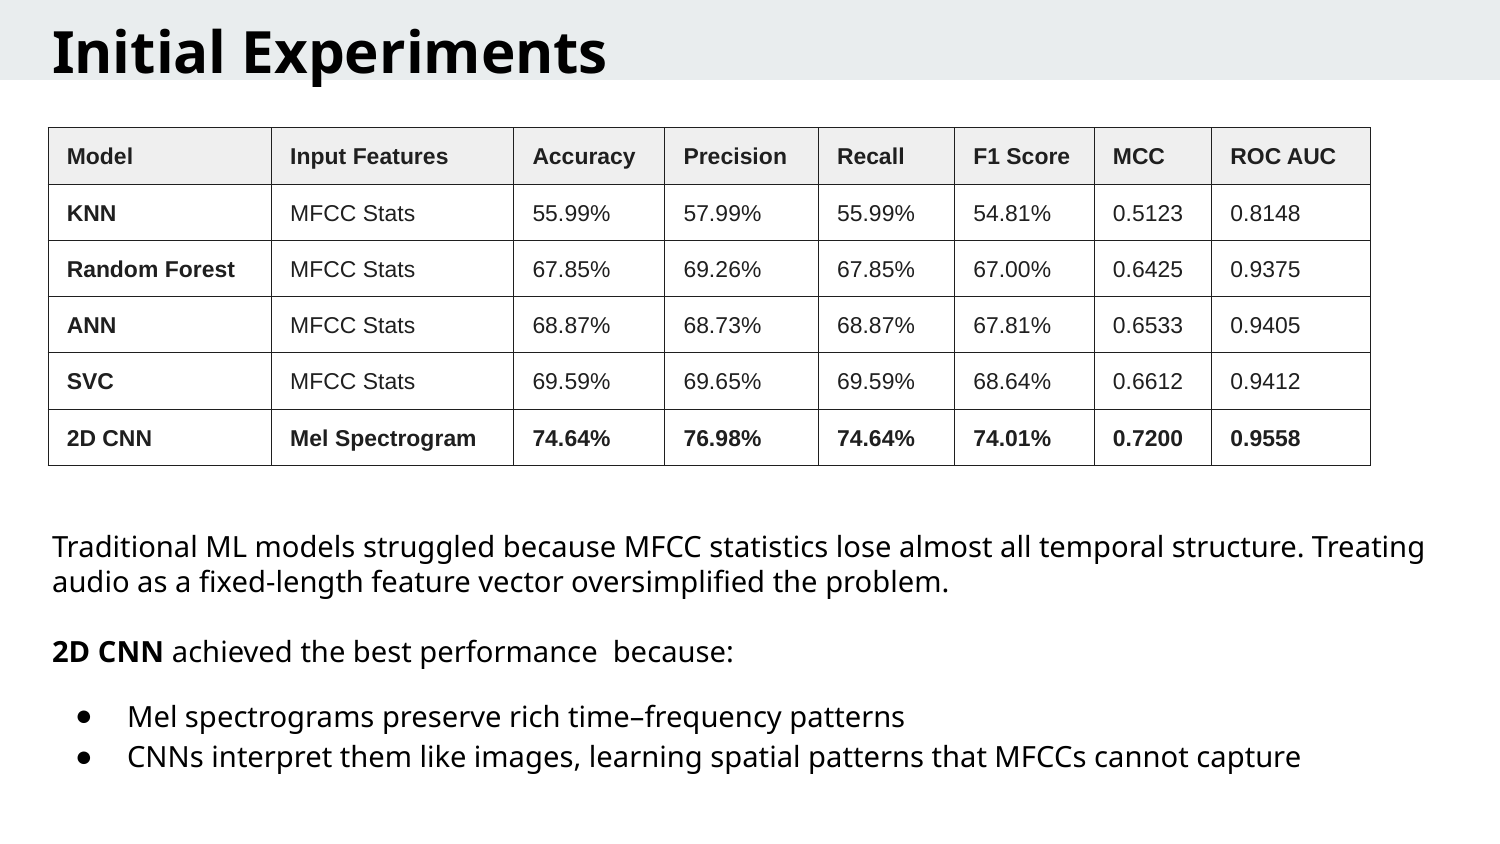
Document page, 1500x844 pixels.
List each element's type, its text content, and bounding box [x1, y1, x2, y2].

table_cell 74.01% [955, 410, 1094, 465]
table_header F1 Score [955, 128, 1094, 184]
table_cell 55.99% [819, 185, 954, 240]
table_cell 67.00% [955, 241, 1094, 296]
table_cell 0.8148 [1212, 185, 1370, 240]
table_cell ANN [49, 297, 271, 352]
table_header MCC [1095, 128, 1211, 184]
table_cell 0.5123 [1095, 185, 1211, 240]
table_cell 0.9375 [1212, 241, 1370, 296]
text_box Traditional ML models struggled because MFCC statistics lose almost all temporal structure. Treating audio as a fixed-length feature vector oversimplified the problem. 2D CNN achieved the best performance because: Mel spectrograms preserve rich time–frequency patterns CNNs interpret them like images, learning spatial patterns that MFCCs cannot capture [37, 513, 1500, 781]
table_cell 69.26% [665, 241, 818, 296]
table_cell 74.64% [819, 410, 954, 465]
table_cell Mel Spectrogram [272, 410, 513, 465]
table_cell 76.98% [665, 410, 818, 465]
table_cell 54.81% [955, 185, 1094, 240]
table_cell Random Forest [49, 241, 271, 296]
table_cell 69.59% [514, 353, 664, 409]
table_cell 0.7200 [1095, 410, 1211, 465]
table_header Accuracy [514, 128, 664, 184]
table_cell 74.64% [514, 410, 664, 465]
table_cell SVC [49, 353, 271, 409]
table_cell 55.99% [514, 185, 664, 240]
table_header Recall [819, 128, 954, 184]
table_cell 68.73% [665, 297, 818, 352]
table_cell MFCC Stats [272, 185, 513, 240]
table_header ROC AUC [1212, 128, 1370, 184]
table_cell 57.99% [665, 185, 818, 240]
table_cell 68.87% [514, 297, 664, 352]
table_cell MFCC Stats [272, 297, 513, 352]
table_header Model [49, 128, 271, 184]
table_cell 0.6533 [1095, 297, 1211, 352]
table_cell MFCC Stats [272, 353, 513, 409]
table_cell 69.59% [819, 353, 954, 409]
table_cell 2D CNN [49, 410, 271, 465]
table_header Precision [665, 128, 818, 184]
table_cell 0.9558 [1212, 410, 1370, 465]
table_cell 68.87% [819, 297, 954, 352]
table_cell MFCC Stats [272, 241, 513, 296]
table_header Input Features [272, 128, 513, 184]
table_cell 0.6425 [1095, 241, 1211, 296]
table_cell 0.9405 [1212, 297, 1370, 352]
table_cell KNN [49, 185, 271, 240]
table_cell 0.9412 [1212, 353, 1370, 409]
table_cell 68.64% [955, 353, 1094, 409]
table_cell 0.6612 [1095, 353, 1211, 409]
table_cell 69.65% [665, 353, 818, 409]
table_cell 67.81% [955, 297, 1094, 352]
table_cell 67.85% [819, 241, 954, 296]
title Initial Experiments [37, 0, 1299, 88]
table_cell 67.85% [514, 241, 664, 296]
